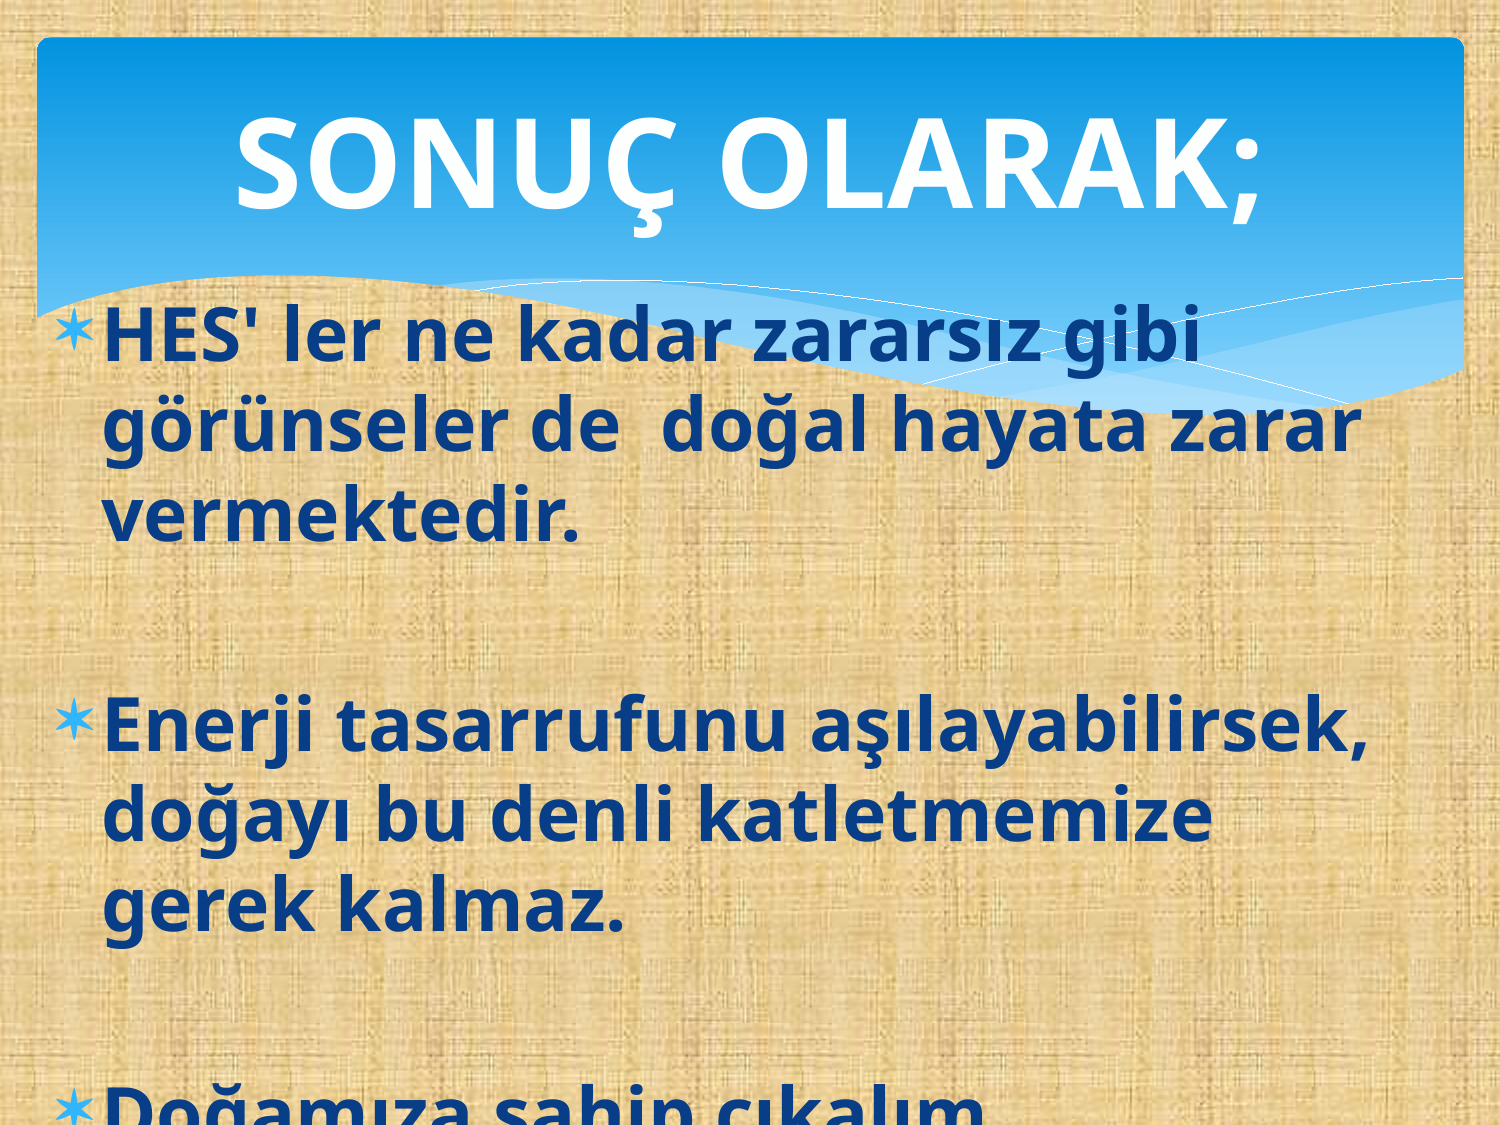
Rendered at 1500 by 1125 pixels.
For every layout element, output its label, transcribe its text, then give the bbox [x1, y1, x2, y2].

picture [0, 0, 1500, 1125]
title SONUÇ OLARAK; [75, 55, 1425, 261]
list HES' ler ne kadar zararsız gibi görünseler de doğal hayata zarar vermektedir. Enerji tasarrufunu aşılayabilirsek, doğayı bu denli katletmemize gerek kalmaz. Doğamıza sahip çıkalım. Hayatımızı HES‘lere kurban etmeyelim ! [41, 278, 1447, 1083]
